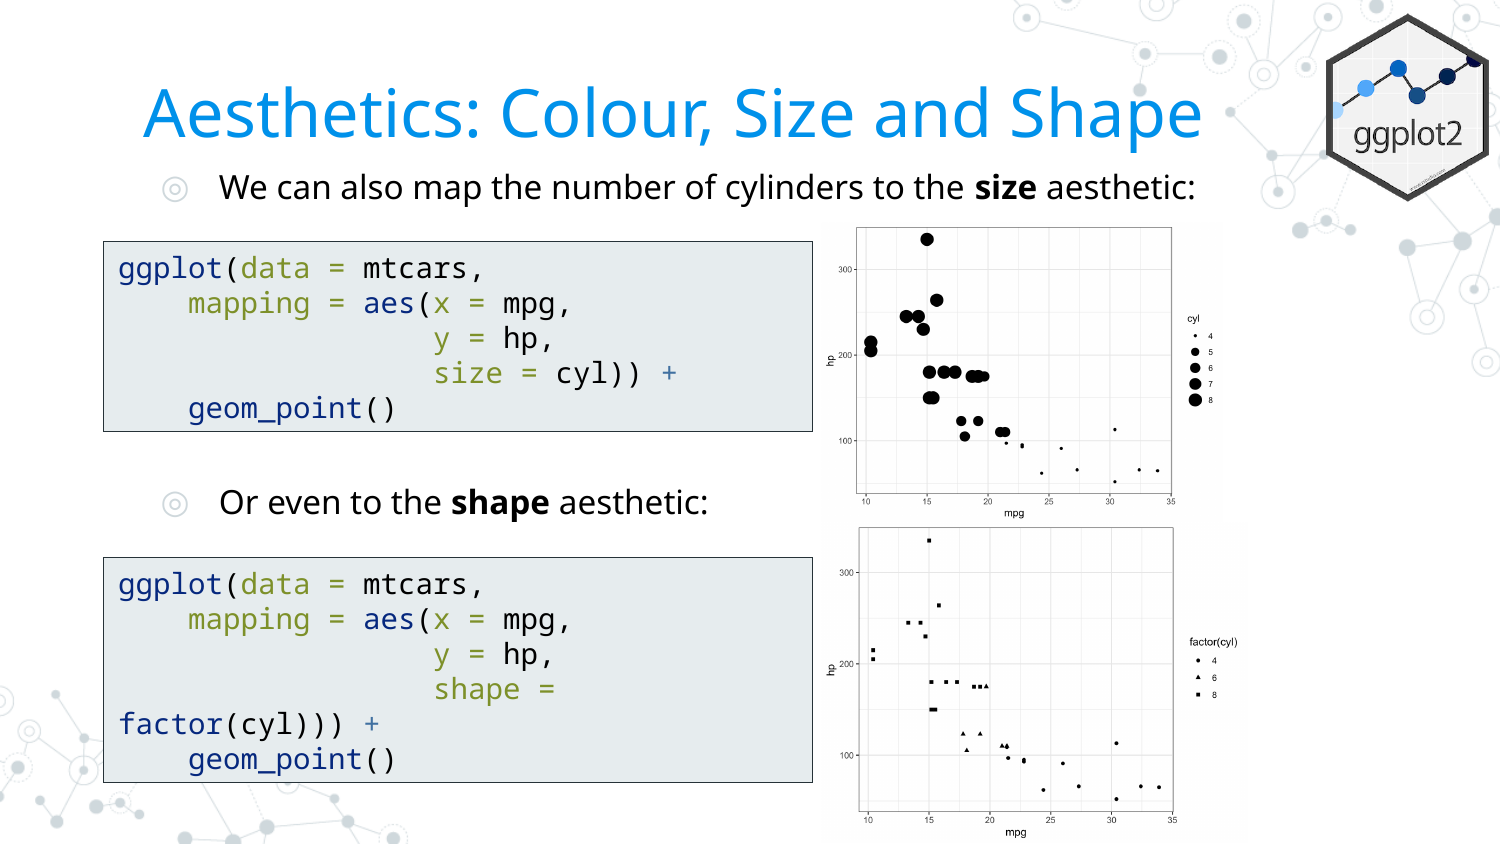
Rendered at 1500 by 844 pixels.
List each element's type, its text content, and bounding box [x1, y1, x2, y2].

picture [0, 0, 1500, 844]
title Aesthetics: Colour, Size and Shape [128, 50, 1321, 166]
list We can also map the number of cylinders to the size aesthetic: Or even to the shape aesthetic: [128, 166, 1413, 763]
text_box ggplot(data = mtcars, mapping = aes(x = mpg, y = hp, size = cyl)) + geom_point() [103, 241, 813, 432]
text_box ggplot(data = mtcars, mapping = aes(x = mpg, y = hp, shape = factor(cyl))) + geom_point() [103, 557, 813, 783]
